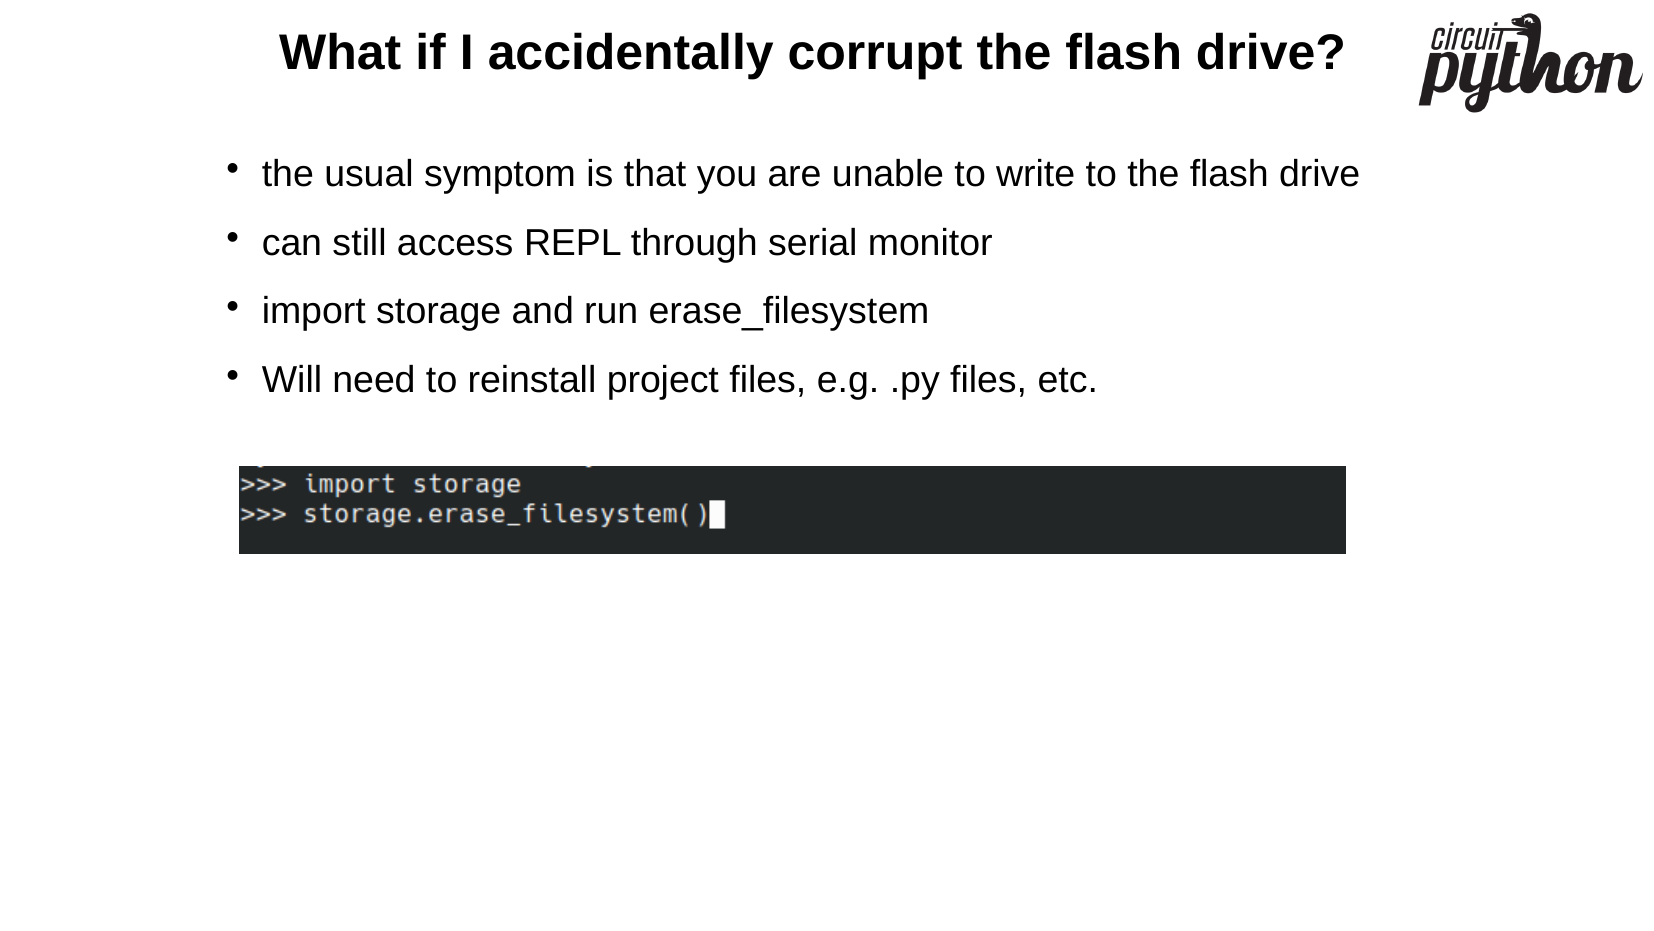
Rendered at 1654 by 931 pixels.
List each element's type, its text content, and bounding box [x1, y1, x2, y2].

picture [238, 465, 1346, 554]
text_box What if I accidentally corrupt the flash drive? [264, 12, 1389, 139]
picture [1417, 10, 1643, 115]
text_box the usual symptom is that you are unable to write to the flash drive can still access REPL through serial monitor import storage and run erase_filesystem Will need to reinstall project files, e.g. .py files, etc. [211, 141, 1376, 396]
